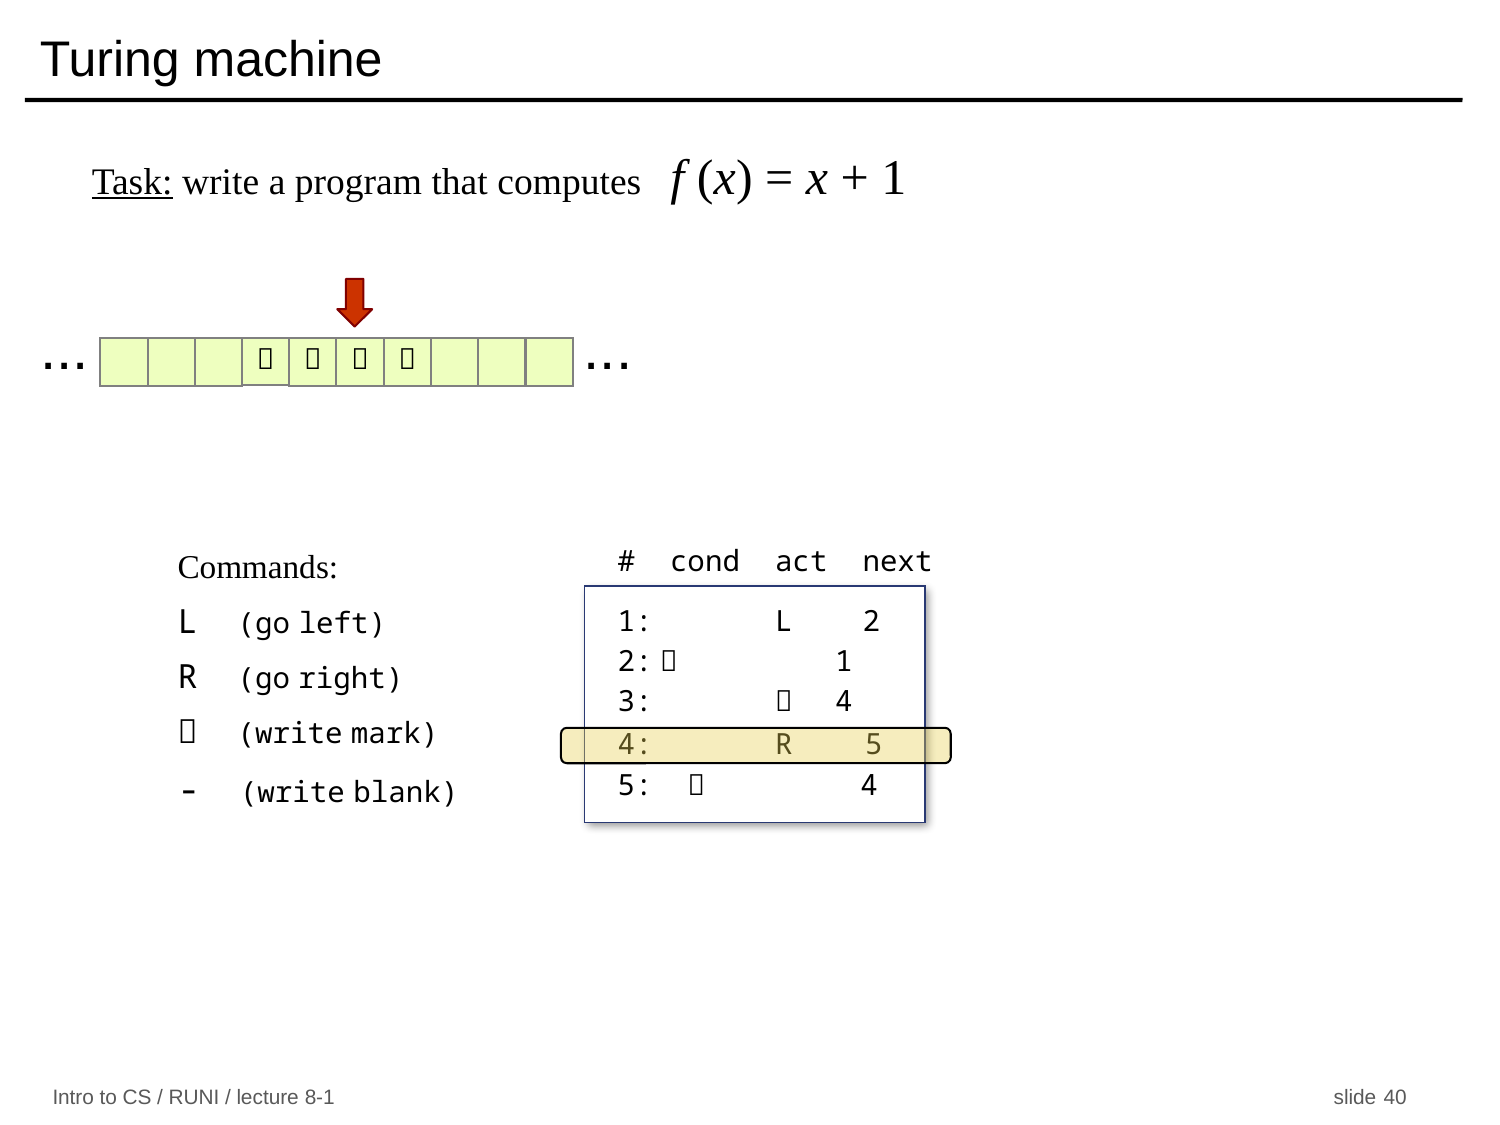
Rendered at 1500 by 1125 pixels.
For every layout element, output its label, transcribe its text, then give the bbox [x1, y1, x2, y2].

text_box  [242, 338, 290, 386]
text_box [430, 338, 478, 386]
text_box 1: L 2 2:  1 3:  4 4: R 5 5:  4 [584, 764, 925, 823]
text_box  [384, 338, 430, 386]
text_box Commands: L (go left) R (go right)  (write mark) - (write blank) [162, 537, 486, 837]
text_box  [336, 338, 384, 386]
title Turing machine [24, 12, 1463, 100]
text_box ... [41, 326, 89, 374]
text_box [525, 338, 573, 386]
text_box [194, 338, 242, 386]
text_box 1: L 2 2:  1 3:  4 4: R 5 5:  4 [584, 587, 925, 727]
text_box [148, 338, 194, 386]
text_box [100, 338, 148, 386]
text_box [478, 338, 525, 386]
text_box Task: write a program that computes f (x) = x + 1 [76, 137, 1388, 232]
text_box [337, 278, 373, 327]
text_box  [290, 338, 336, 386]
text_box [560, 727, 951, 764]
text_box ... [584, 326, 632, 374]
text_box # cond act next [584, 538, 939, 587]
